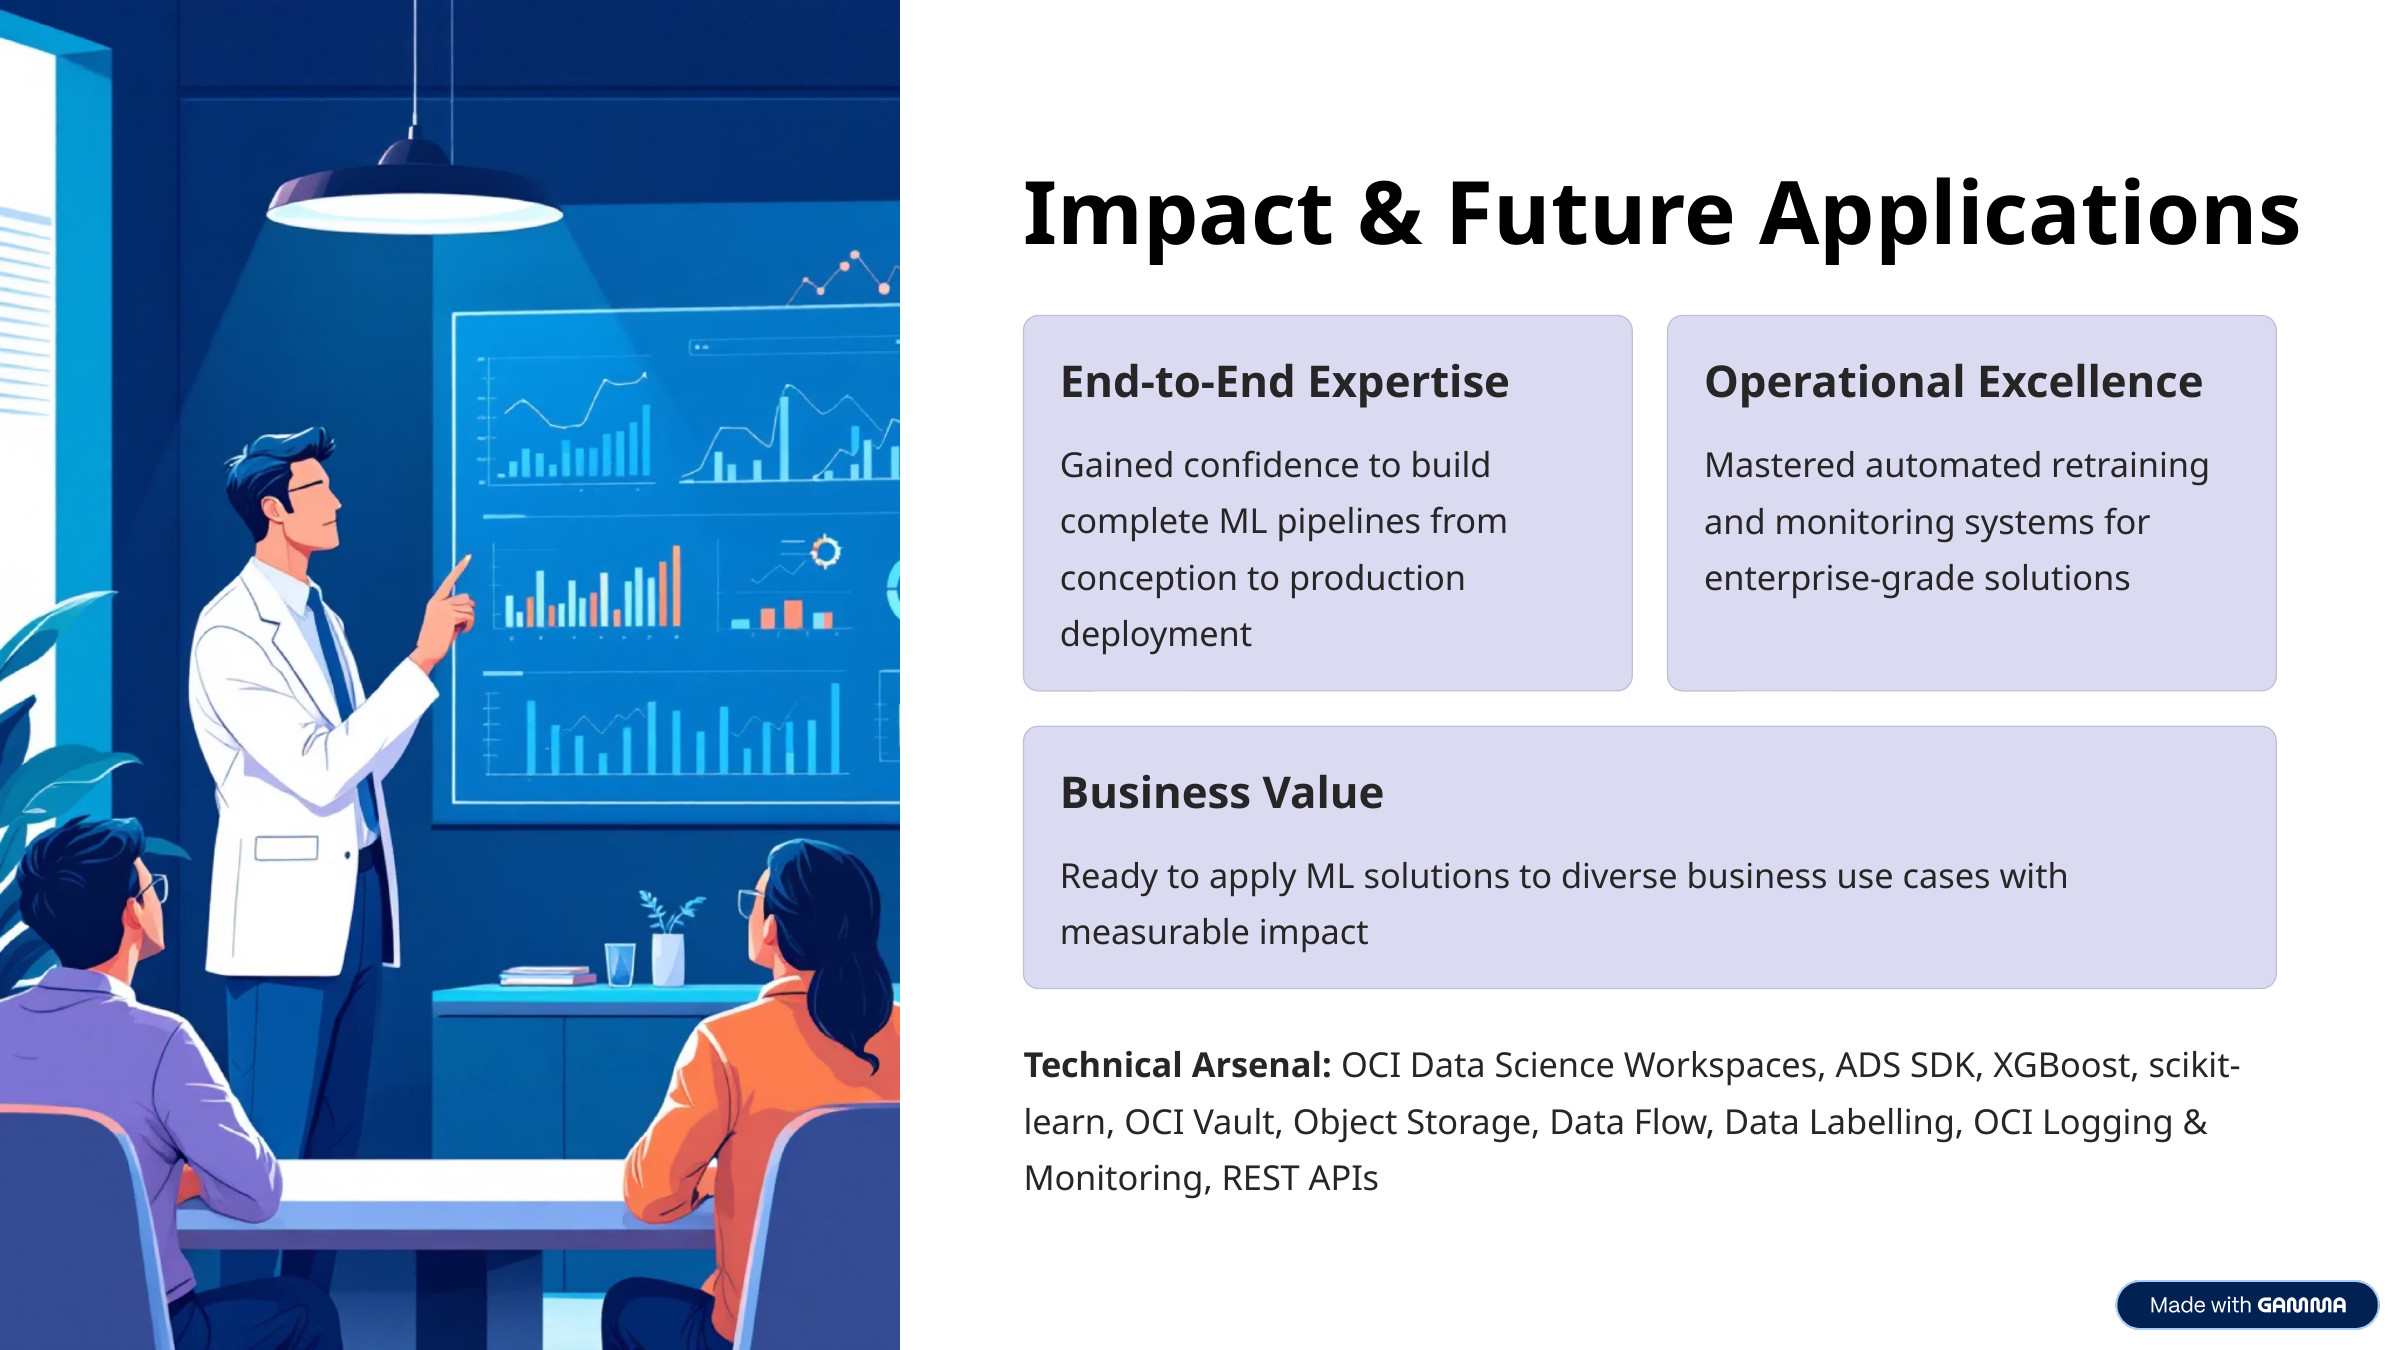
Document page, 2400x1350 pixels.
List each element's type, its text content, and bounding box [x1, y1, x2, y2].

text_box [1023, 726, 2277, 989]
text_box Impact & Future Applications [1023, 152, 2265, 263]
text_box Mastered automated retraining and monitoring systems for enterprise-grade solutions [1704, 428, 2240, 598]
text_box Technical Arsenal: OCI Data Science Workspaces, ADS SDK, XGBoost, scikit-learn, OCI Vault, Object Storage, Data Flow, Data Labelling, OCI Logging & Monitoring, REST APIs [1023, 1028, 2277, 1198]
text_box [1023, 315, 1633, 691]
text_box End-to-End Expertise [1060, 351, 1524, 408]
picture [0, 825, 9, 843]
text_box Business Value [1060, 762, 1502, 818]
text_box Gained confidence to build complete ML pipelines from conception to production deployment [1060, 428, 1596, 655]
picture [2106, 1271, 2389, 1339]
text_box Operational Excellence [1704, 351, 2200, 408]
picture [0, 0, 900, 1350]
text_box Ready to apply ML solutions to diverse business use cases with measurable impact [1060, 839, 2240, 953]
text_box [1667, 315, 2277, 691]
